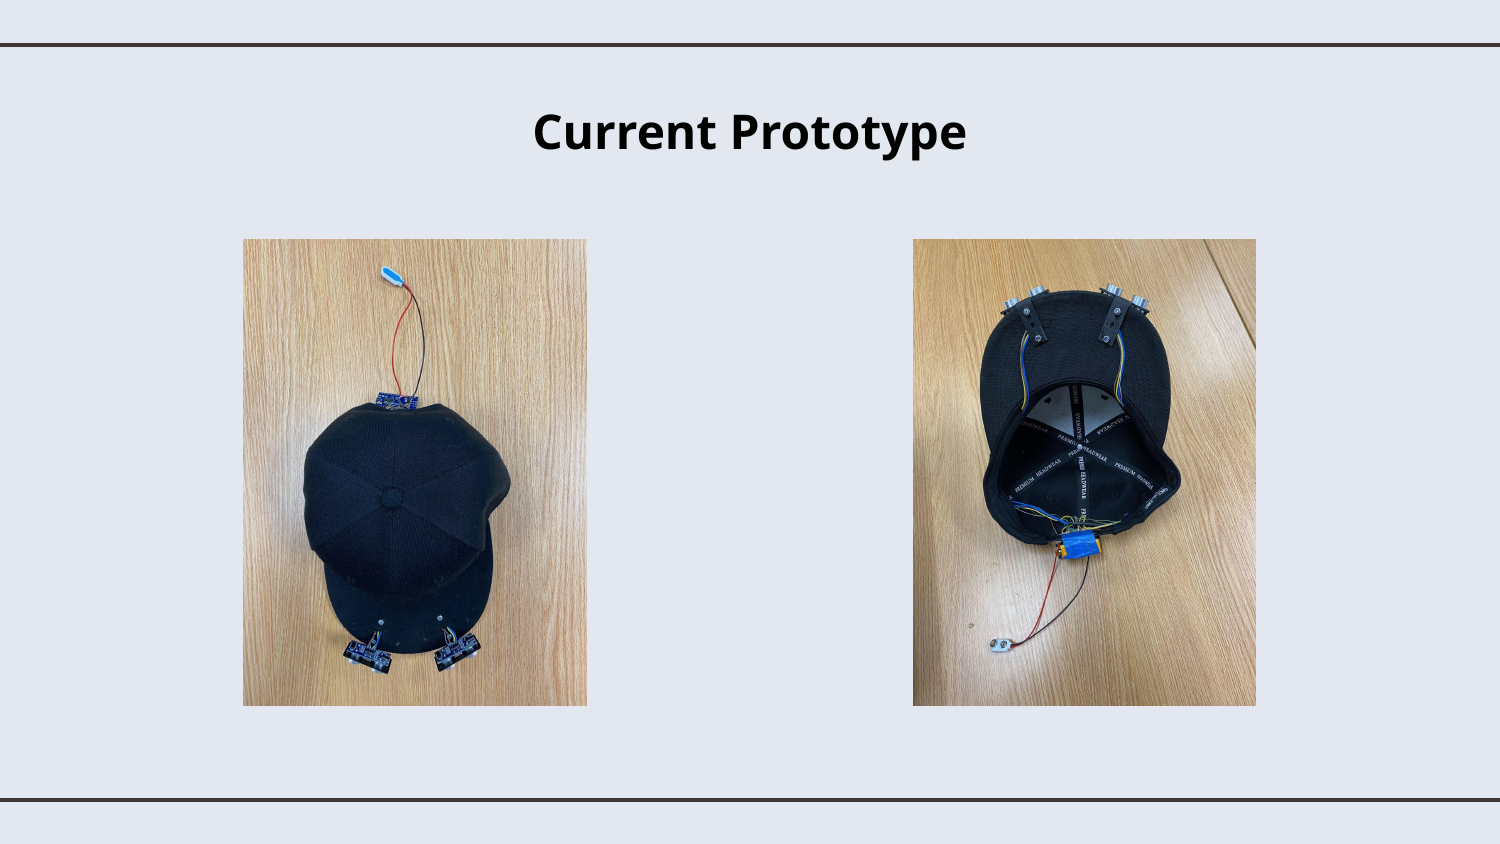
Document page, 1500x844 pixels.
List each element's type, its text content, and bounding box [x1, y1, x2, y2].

picture [912, 238, 1257, 706]
picture [243, 238, 588, 706]
text_box Current Prototype [357, 86, 1143, 175]
